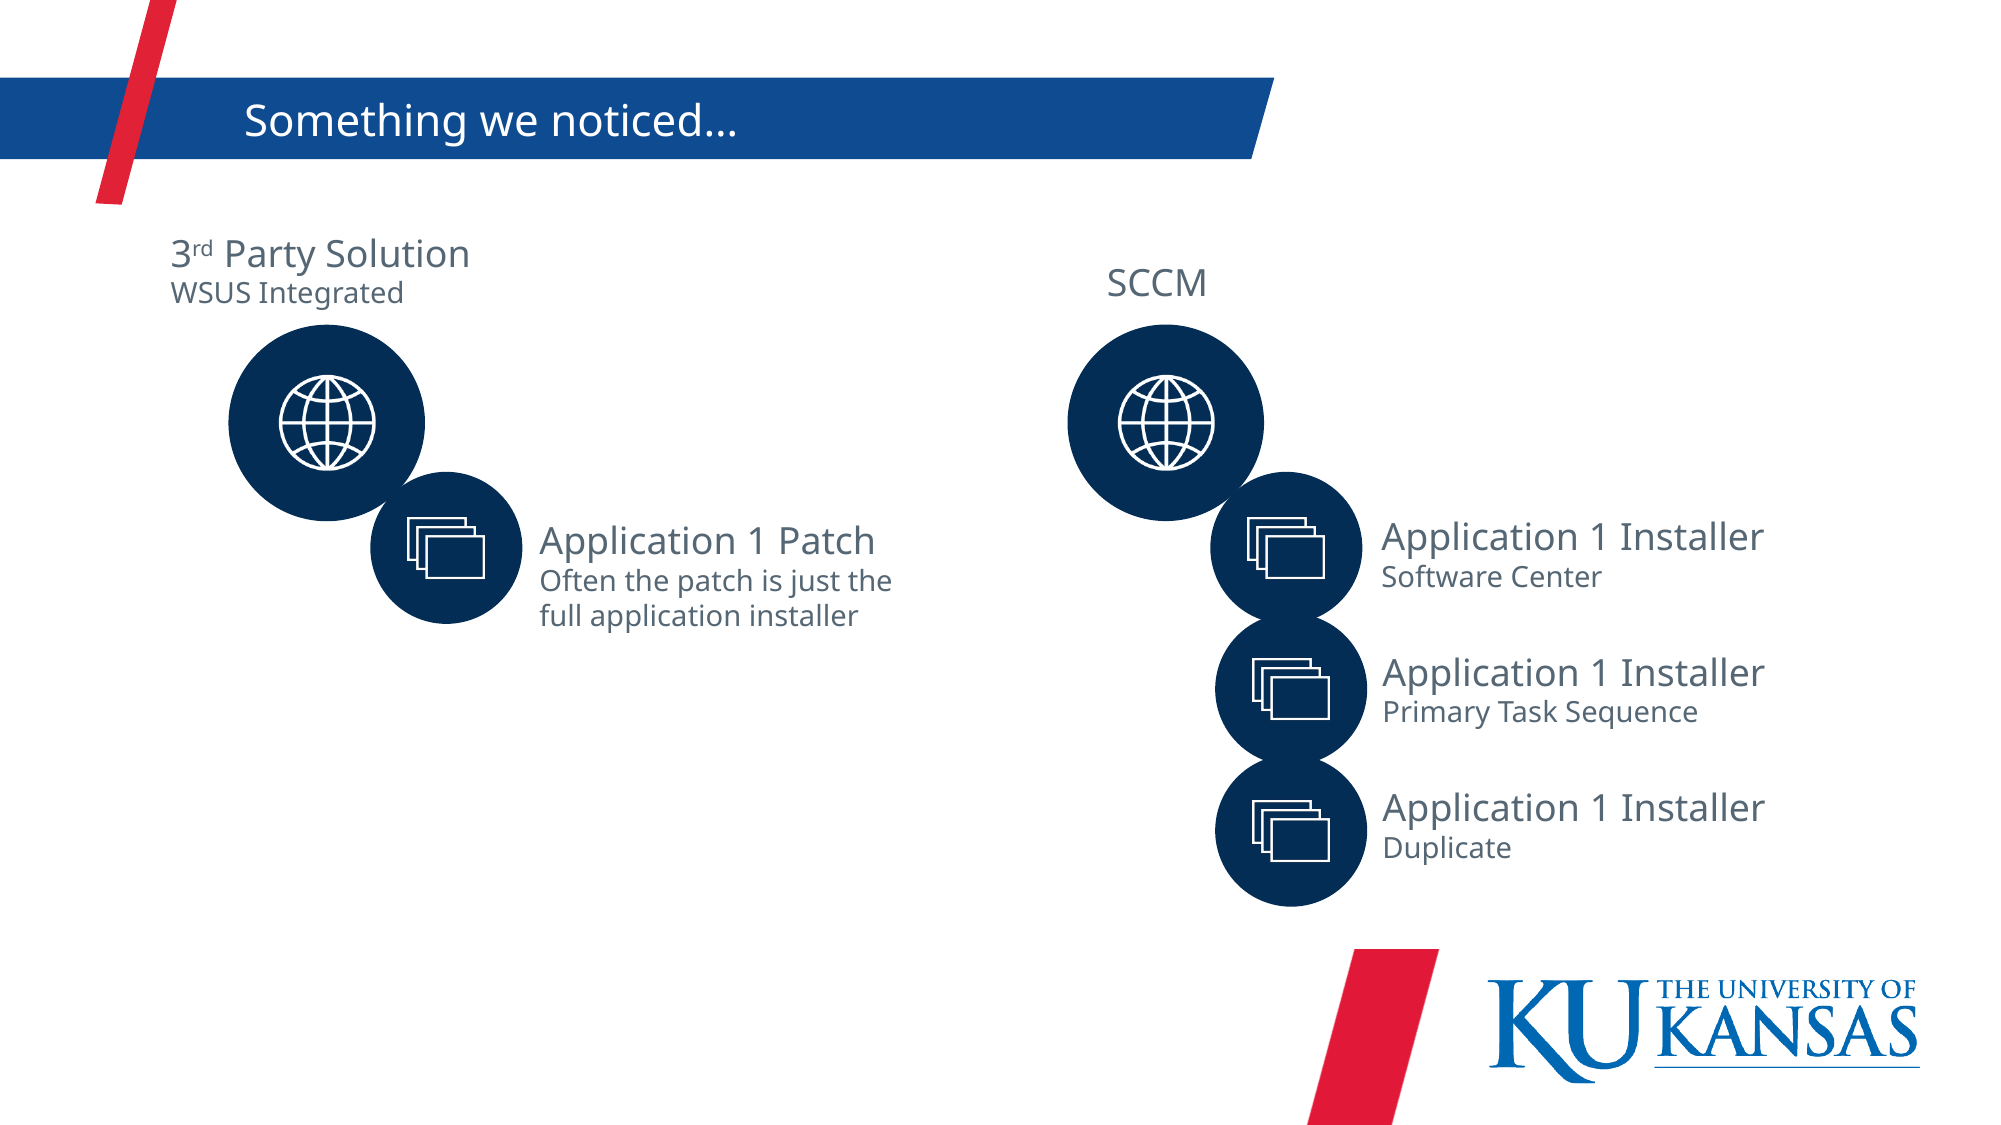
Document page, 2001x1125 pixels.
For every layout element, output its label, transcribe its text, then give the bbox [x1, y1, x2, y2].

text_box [1068, 325, 1263, 521]
text_box SCCM [1092, 251, 1240, 311]
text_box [1216, 614, 1367, 755]
text_box Application 1 Installer Primary Task Sequence [1367, 641, 1917, 736]
text_box 3rd Party Solution WSUS Integrated [155, 222, 498, 317]
text_box Something we noticed… [229, 85, 870, 153]
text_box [371, 472, 522, 623]
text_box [1216, 755, 1367, 906]
text_box Application 1 Installer Software Center [1366, 505, 1807, 601]
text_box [1211, 472, 1362, 623]
picture [1205, 947, 1928, 1125]
text_box Application 1 Patch Often the patch is just the full application installer [524, 510, 947, 640]
text_box Application 1 Installer Duplicate [1367, 776, 1823, 872]
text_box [229, 325, 424, 521]
